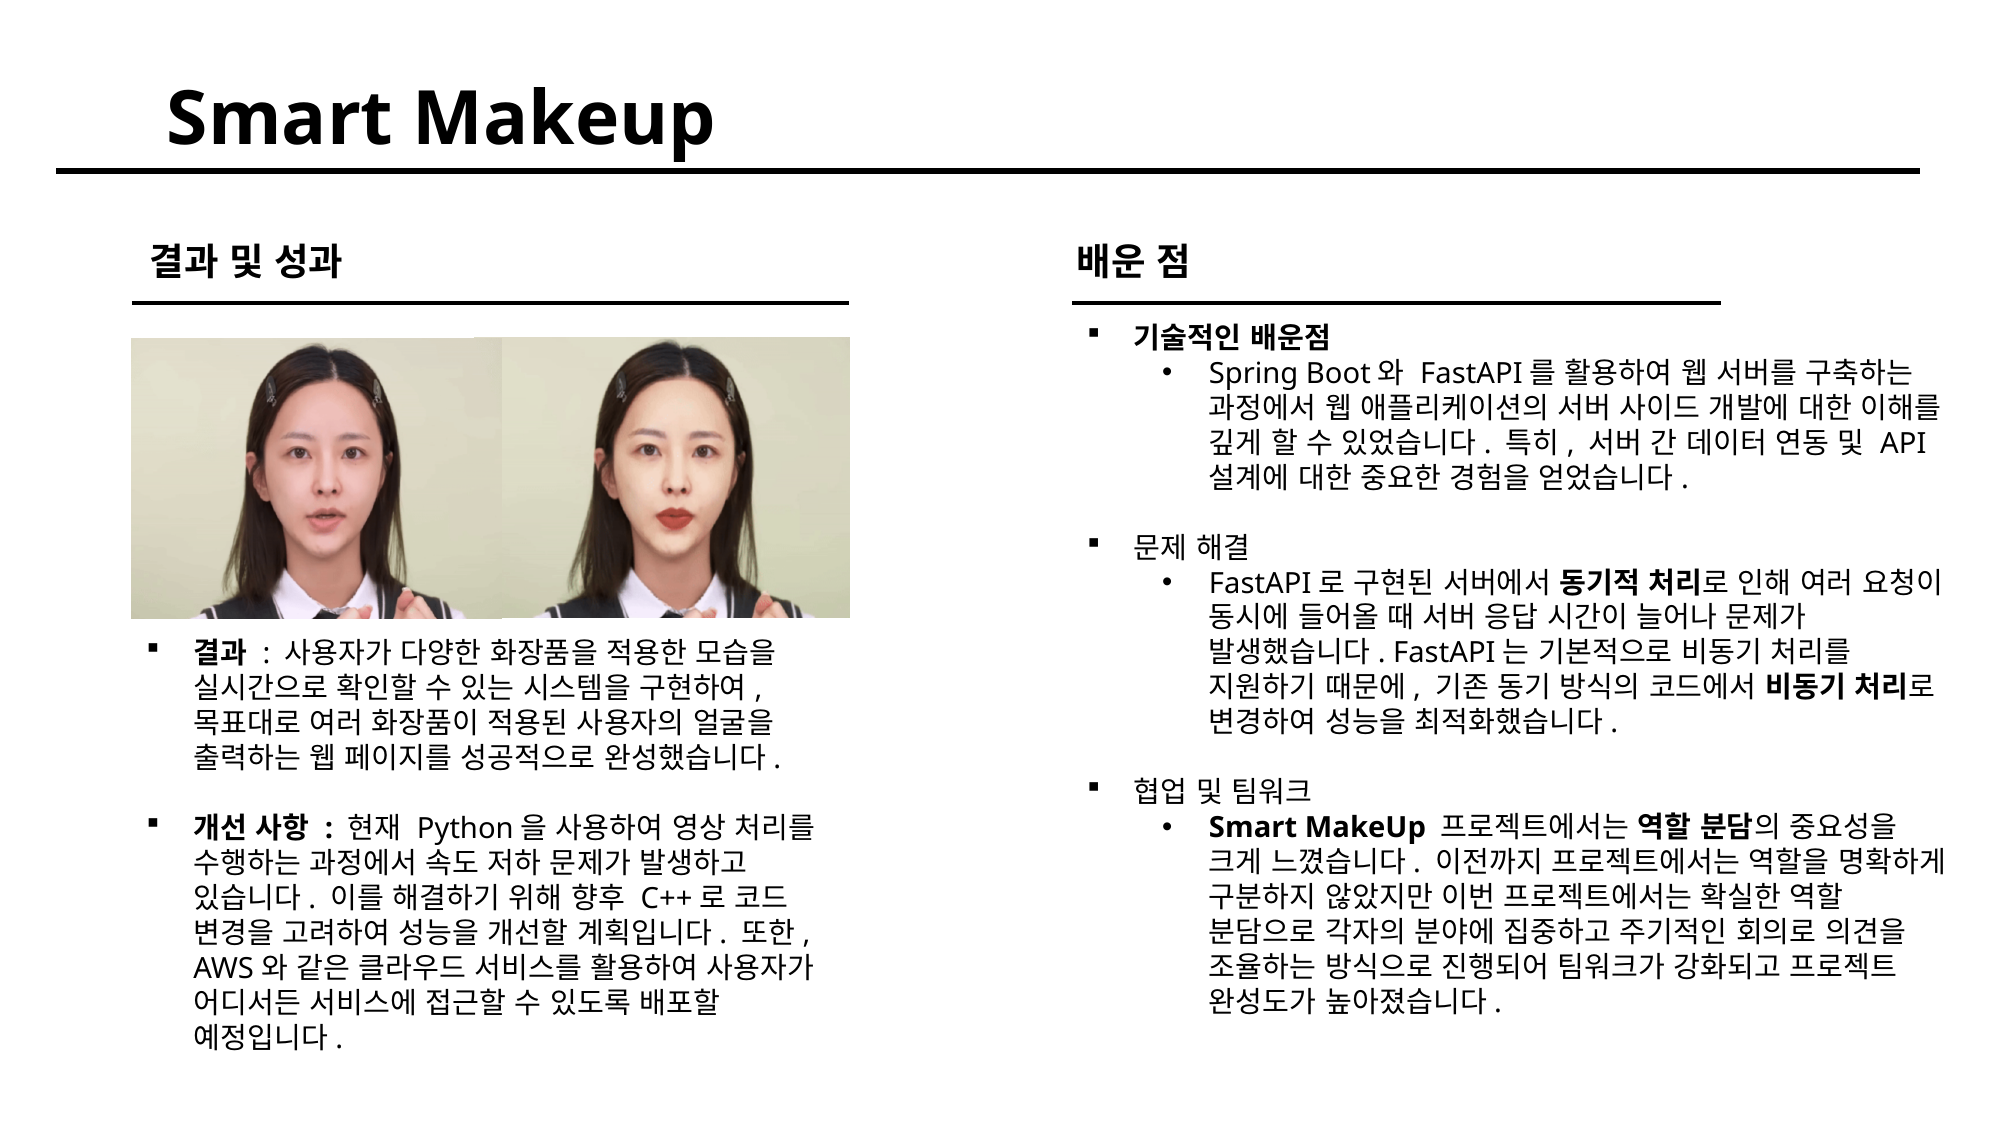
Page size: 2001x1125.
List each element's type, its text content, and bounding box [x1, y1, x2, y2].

text_box 결과 : 사용자가 다양한 화장품을 적용한 모습을 실시간으로 확인할 수 있는 시스템을 구현하여, 목표대로 여러 화장품이 적용된 사용자의 얼굴을 출력하는 웹 페이지를 성공적으로 완성했습니다. 개선 사항 : 현재 Python을 사용하여 영상 처리를 수행하는 과정에서 속도 저하 문제가 발생하고 있습니다. 이를 해결하기 위해 향후 C++로 코드 변경을 고려하여 성능을 개선할 계획입니다. 또한, AWS와 같은 클라우드 서비스를 활용하여 사용자가 어디서든 서비스에 접근할 수 있도록 배포할 예정입니다. [131, 627, 878, 1062]
text_box 배운 점 [1062, 230, 1206, 291]
picture [131, 337, 850, 620]
text_box 결과 및 성과 [134, 230, 358, 291]
text_box Smart Makeup [152, 62, 732, 168]
text_box 기술적인 배운점 Spring Boot와 FastAPI를 활용하여 웹 서버를 구축하는 과정에서 웹 애플리케이션의 서버 사이드 개발에 대한 이해를 깊게 할 수 있었습니다. 특히, 서버 간 데이터 연동 및 API 설계에 대한 중요한 경험을 얻었습니다. 문제 해결 FastAPI로 구현된 서버에서 동기적 처리로 인해 여러 요청이 동시에 들어올 때 서버 응답 시간이 늘어나 문제가 발생했습니다. FastAPI는 기본적으로 비동기 처리를 지원하기 때문에, 기존 동기 방식의 코드에서 비동기 처리로 변경하여 성능을 최적화했습니다. 협업 및 팀워크 Smart MakeUp 프로젝트에서는 역할 분담의 중요성을 크게 느꼈습니다. 이전까지 프로젝트에서는 역할을 명확하게 구분하지 않았지만 이번 프로젝트에서는 확실한 역할 분담으로 각자의 분야에 집중하고 주기적인 회의로 의견을 조율하는 방식으로 진행되어 팀워크가 강화되고 프로젝트 완성도가 높아졌습니다. [1072, 311, 1967, 1026]
